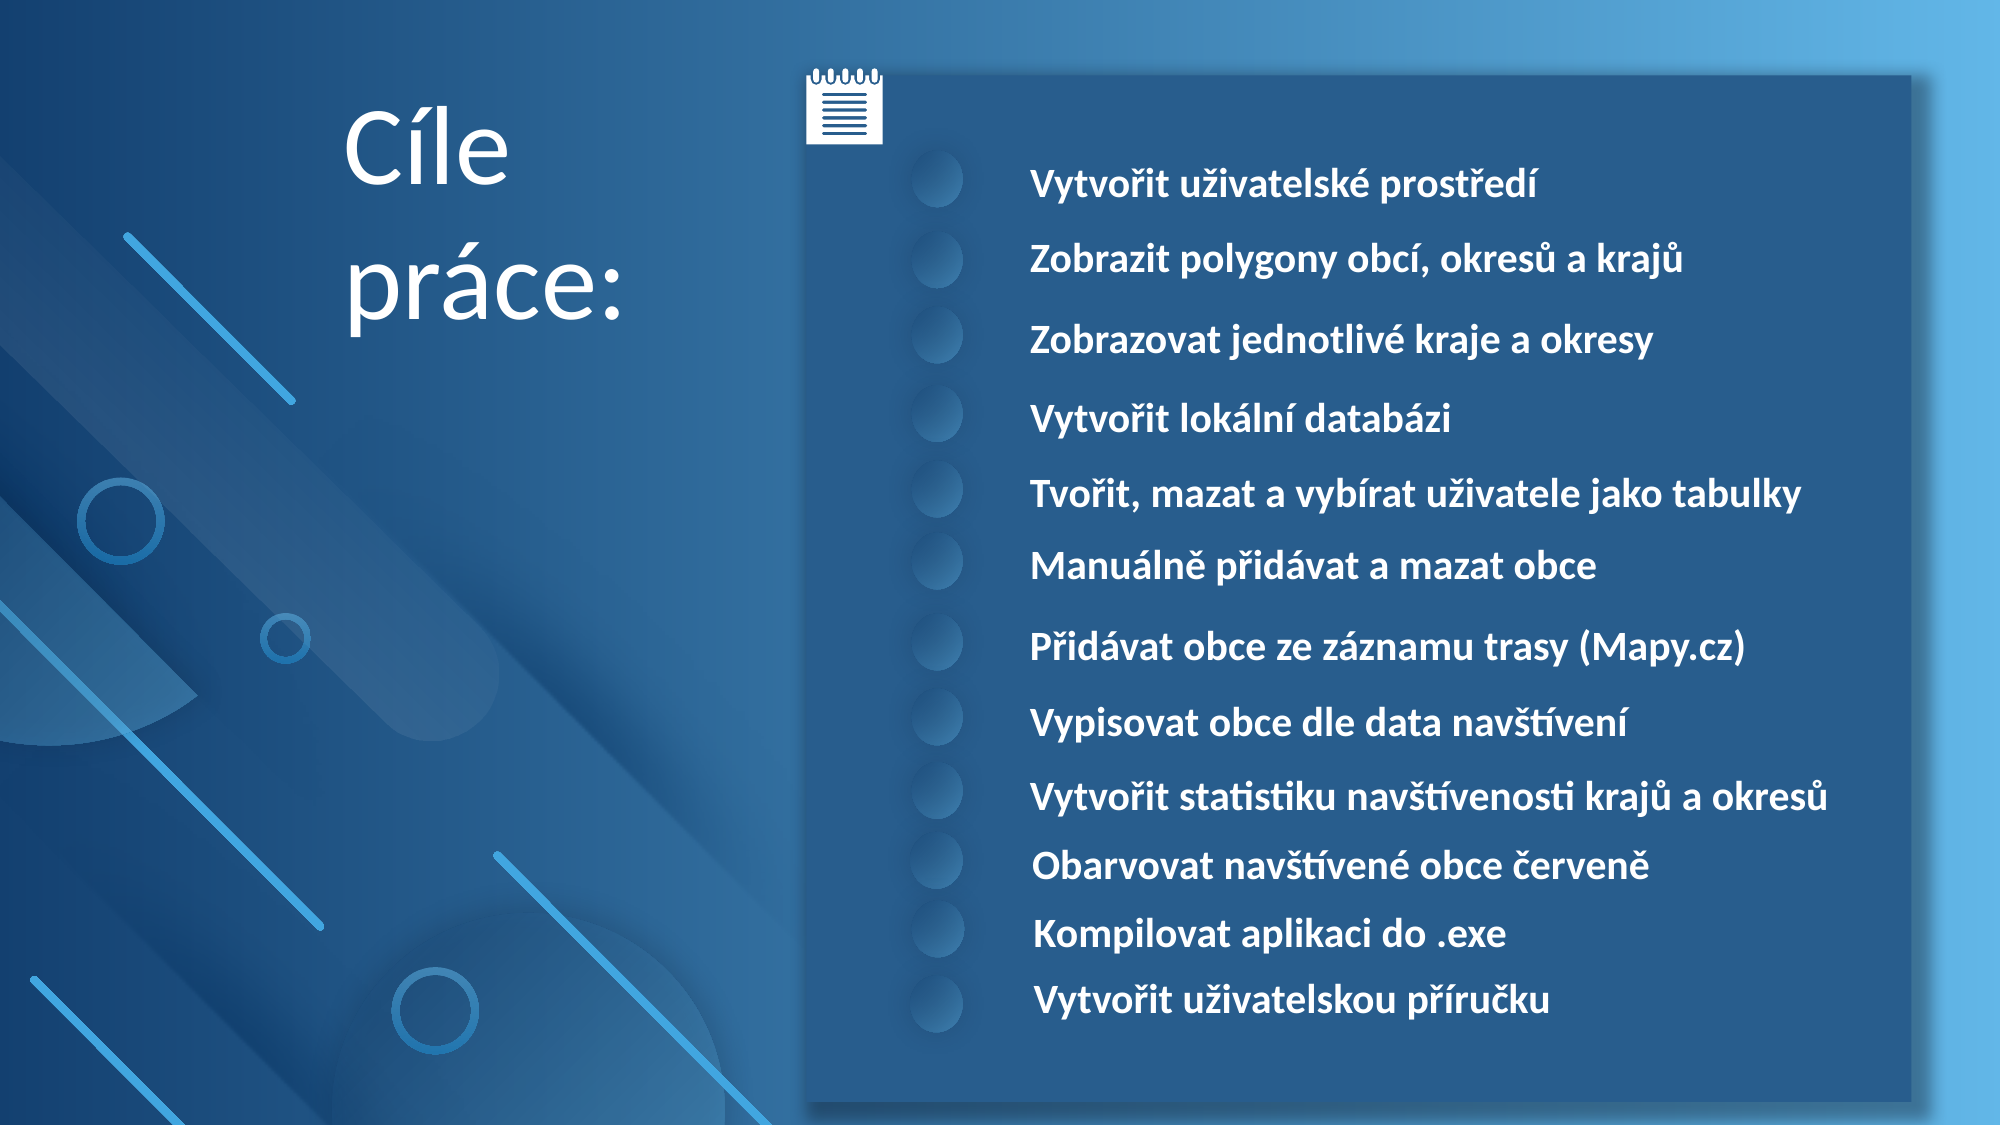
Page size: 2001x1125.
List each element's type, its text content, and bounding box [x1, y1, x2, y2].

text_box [1012, 382, 1752, 458]
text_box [1012, 223, 1752, 304]
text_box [1012, 687, 1849, 761]
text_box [1012, 761, 1849, 830]
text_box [1012, 458, 1849, 530]
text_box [1012, 148, 1752, 223]
text_box Cíle práce: [328, 64, 776, 350]
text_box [1012, 530, 1849, 611]
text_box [806, 75, 1912, 1102]
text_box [1012, 304, 1752, 382]
text_box [805, 67, 884, 146]
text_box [1012, 611, 1849, 687]
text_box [987, 963, 1878, 1125]
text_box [987, 830, 1876, 963]
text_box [988, 898, 1878, 963]
